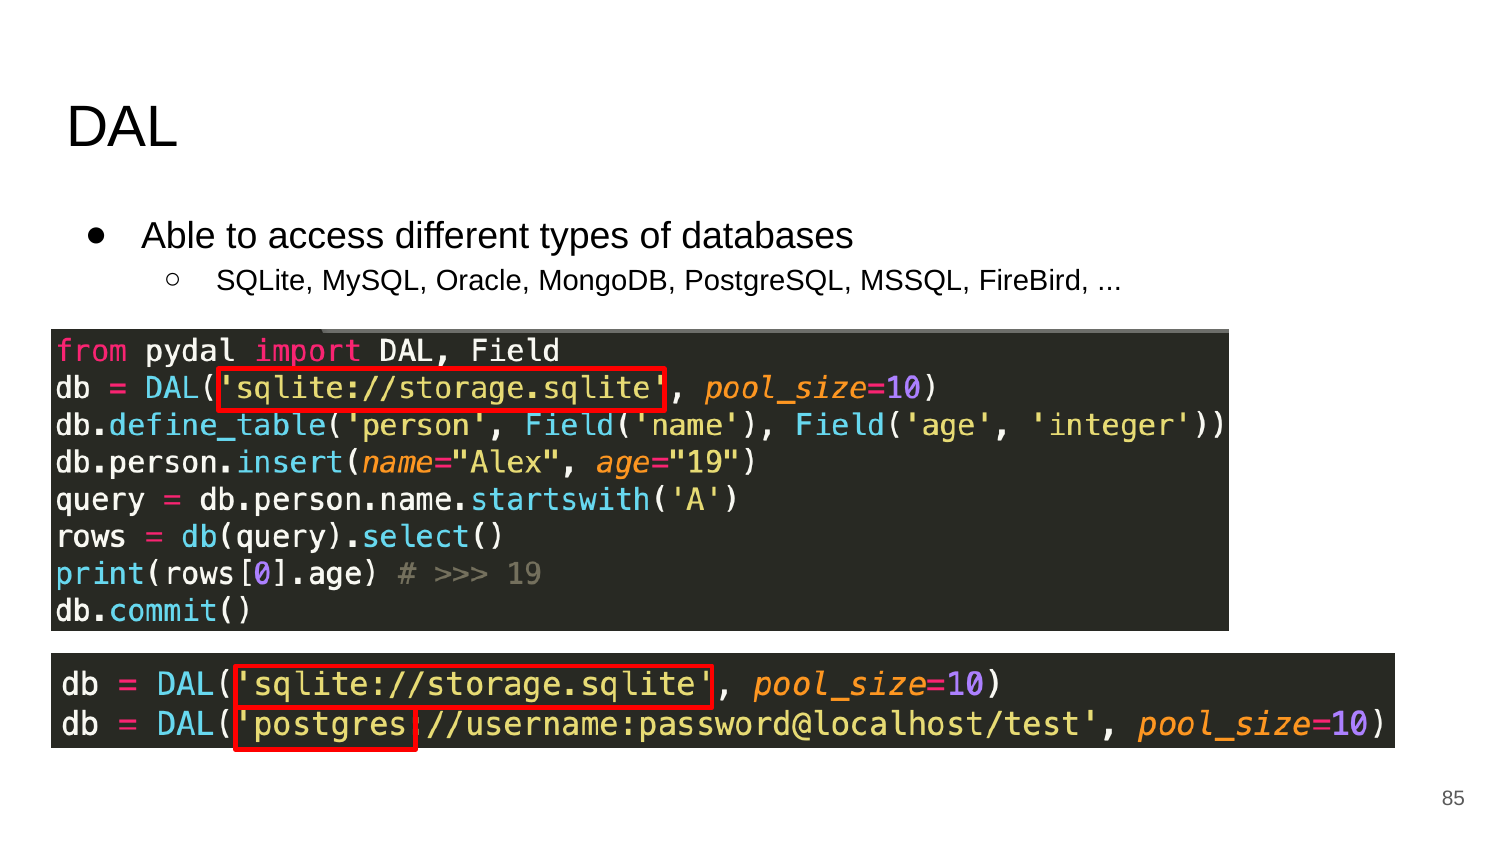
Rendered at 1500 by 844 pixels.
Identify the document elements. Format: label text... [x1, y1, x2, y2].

slide_number ‹#› [1389, 764, 1480, 830]
title DAL [51, 72, 1449, 167]
picture [50, 329, 1229, 632]
picture [50, 653, 1395, 748]
list Able to access different types of databases SQLite, MySQL, Oracle, MongoDB, PostgreSQL, MSSQL, FireBird, ... [51, 189, 1449, 750]
